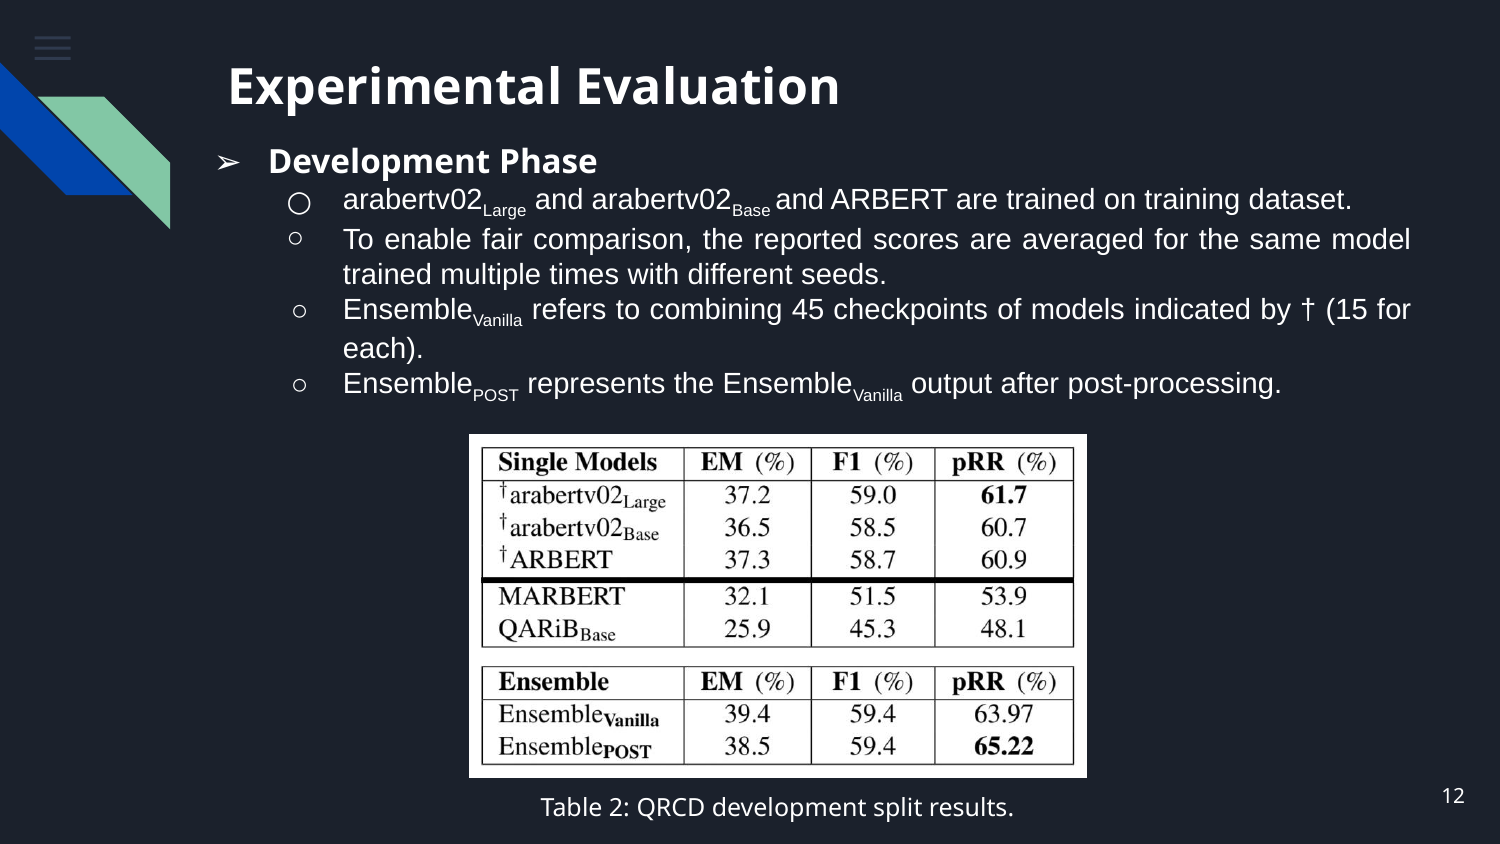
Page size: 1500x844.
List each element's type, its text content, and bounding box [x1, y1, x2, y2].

title Experimental Evaluation [212, 39, 1368, 119]
picture [469, 434, 1087, 778]
slide_number ‹#› [1389, 764, 1480, 830]
text_box Table 2: QRCD development split results. [429, 776, 1127, 837]
text_box Development Phase arabertv02Large and arabertv02Base and ARBERT are trained on training dataset. To enable fair comparison, the reported scores are averaged for the same model trained multiple times with different seeds. EnsembleVanilla refers to combining 45 checkpoints of models indicated by † (15 for each). EnsemblePOST represents the EnsembleVanilla output after post-processing. [177, 119, 1428, 450]
